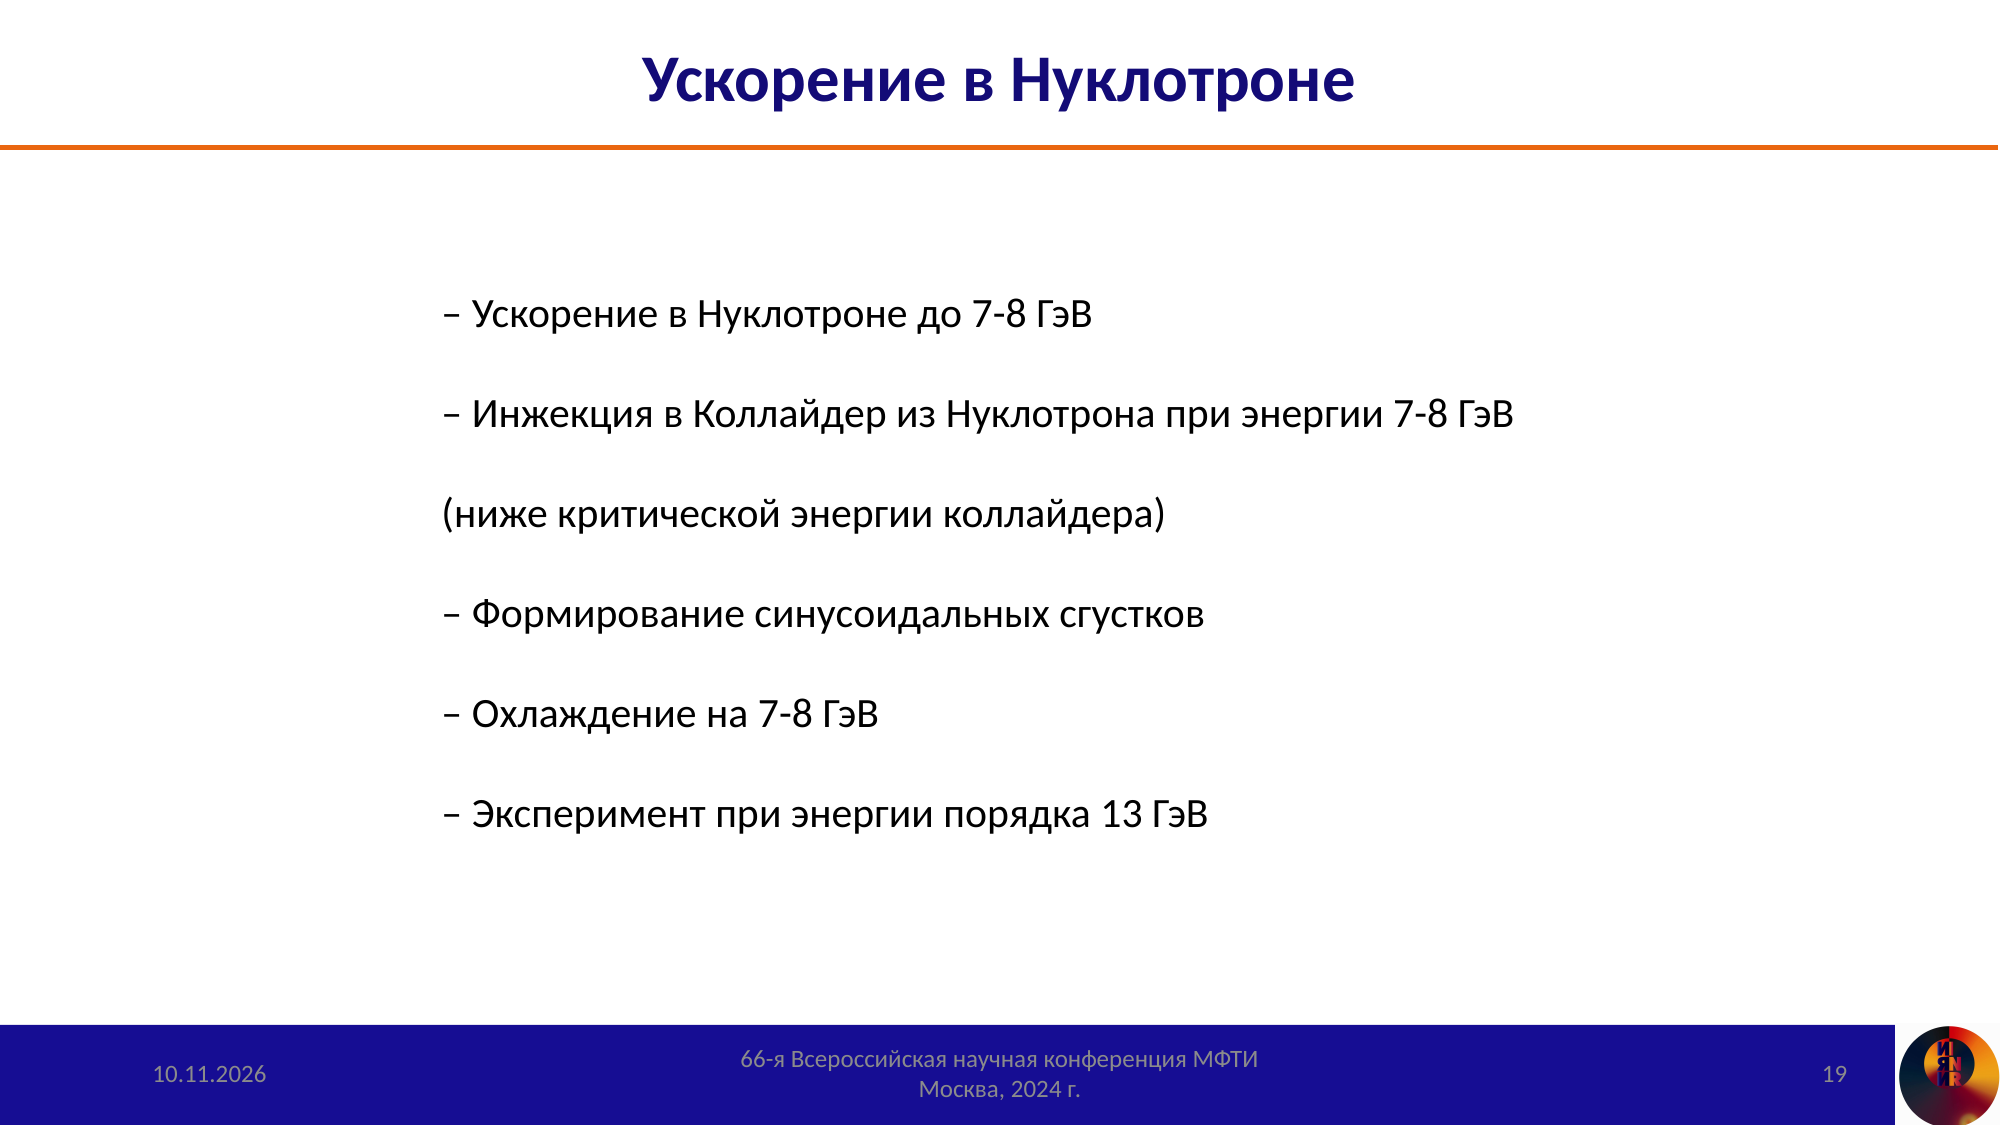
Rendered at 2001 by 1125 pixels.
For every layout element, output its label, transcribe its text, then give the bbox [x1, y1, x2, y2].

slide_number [137, 1042, 588, 1103]
text_box [0, 1024, 1895, 1125]
text_box – Ускорение в Нуклотроне до 7-8 ГэВ – Инжекция в Коллайдер из Нуклотрона при энергии 7-8 ГэВ (ниже критической энергии коллайдера) – Формирование синусоидальных сгустков – Охлаждение на 7-8 ГэВ – Эксперимент при энергии порядка 13 ГэВ [426, 228, 1572, 844]
slide_number 19 [1412, 1042, 1863, 1103]
text_box Ускорение в Нуклотроне [0, 36, 1998, 124]
picture [1895, 1022, 2000, 1125]
footer 66-я Всероссийская научная конференция МФТИ Москва, 2024 г. [662, 1042, 1338, 1103]
